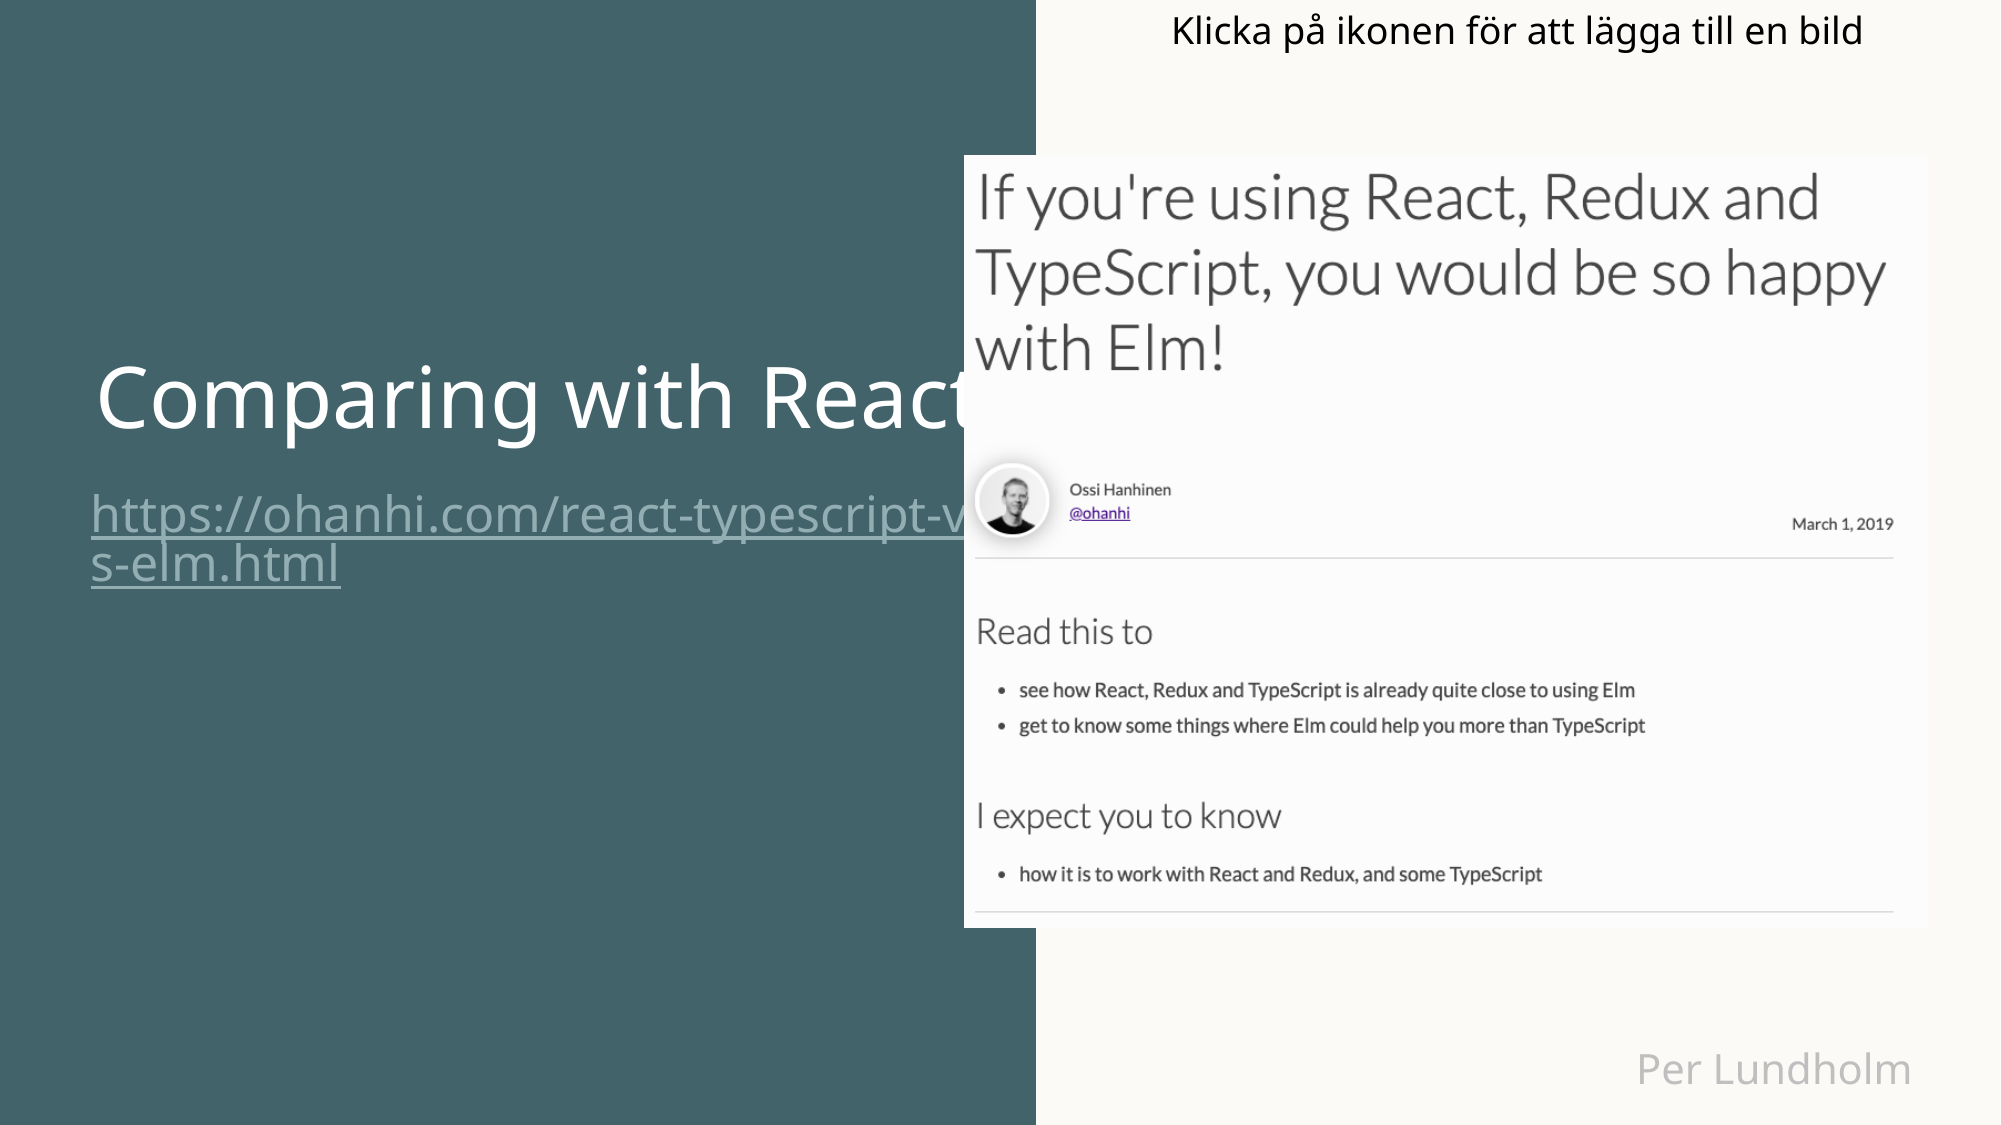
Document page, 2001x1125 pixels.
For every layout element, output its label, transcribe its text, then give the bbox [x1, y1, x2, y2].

title Comparing with React [75, 347, 964, 456]
picture [964, 0, 2000, 1125]
list https://ohanhi.com/react-typescript-vs-elm.html [75, 476, 964, 836]
